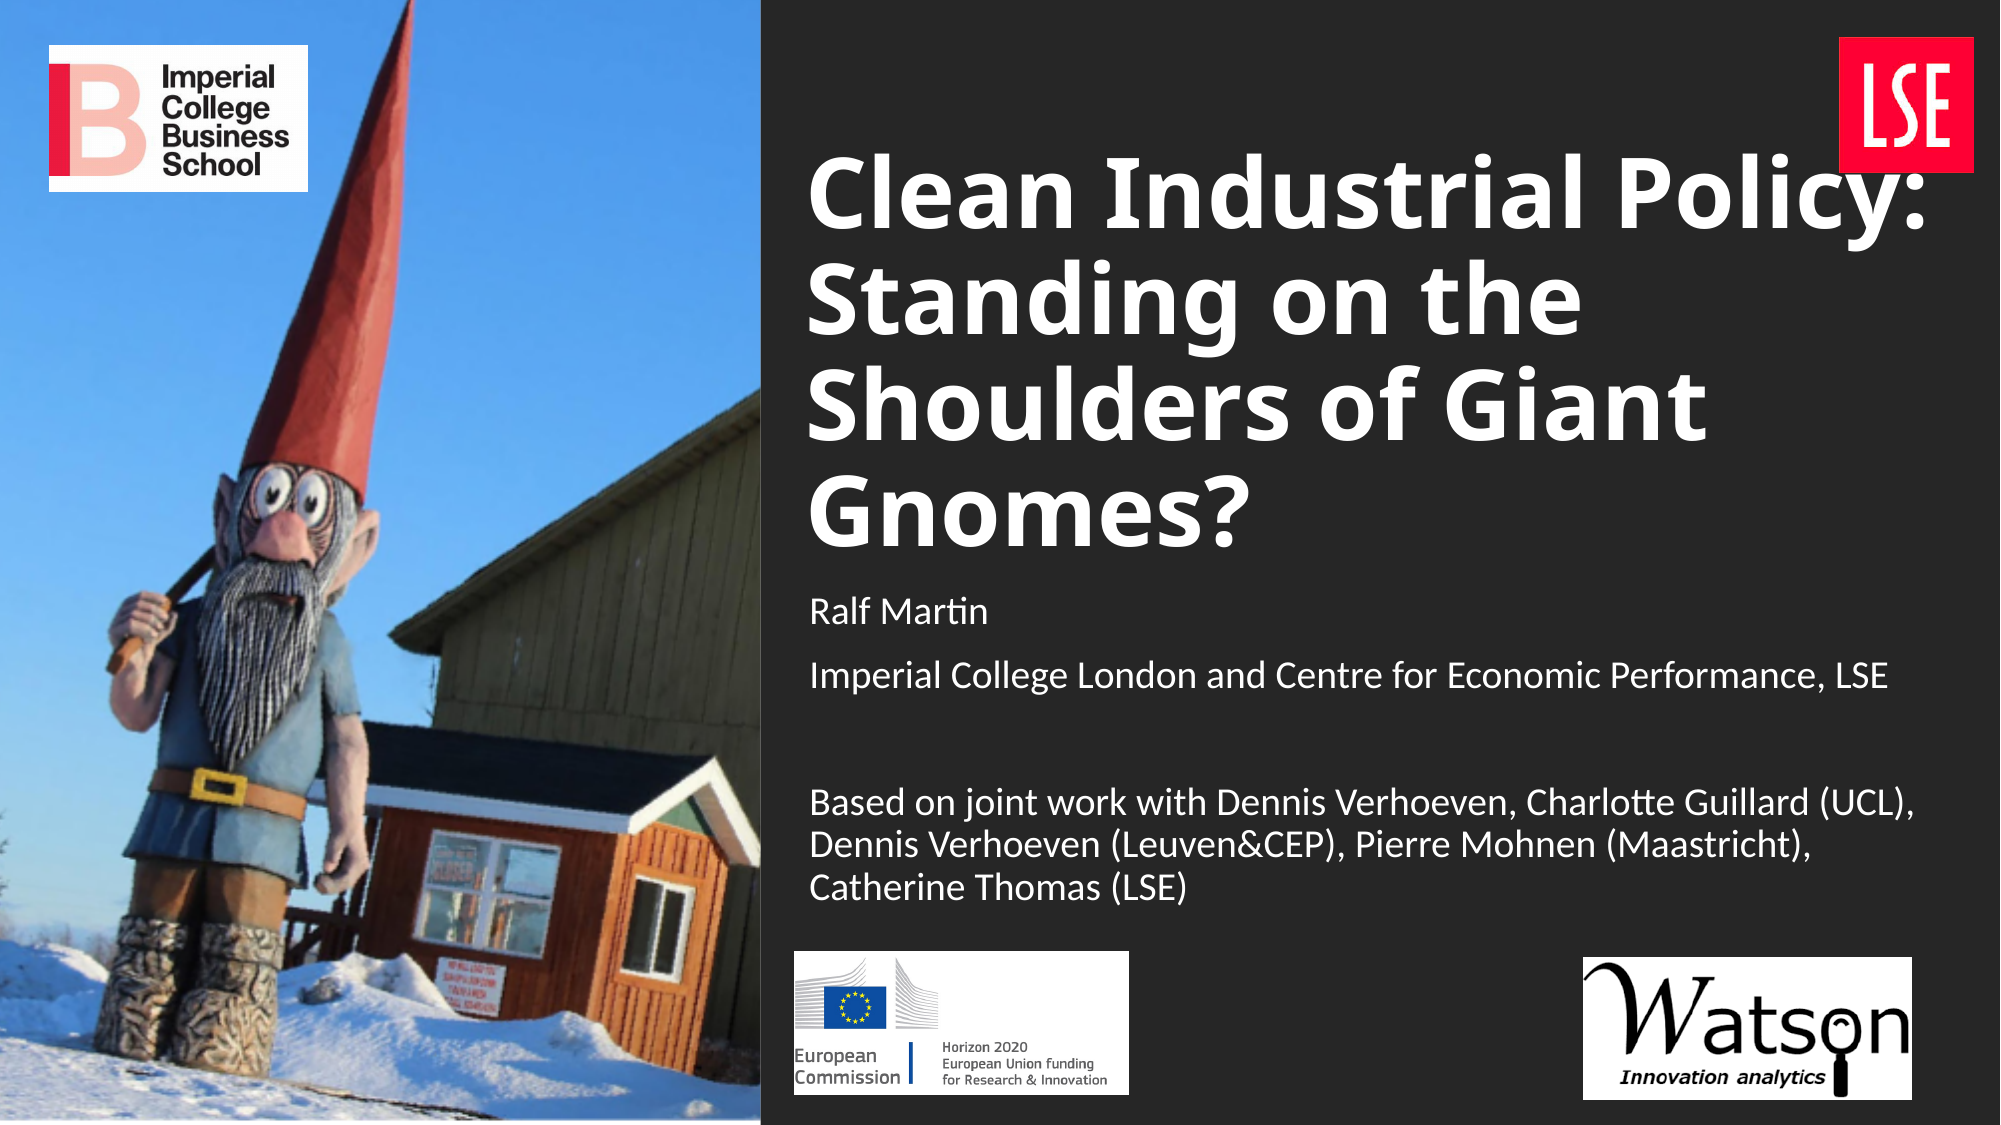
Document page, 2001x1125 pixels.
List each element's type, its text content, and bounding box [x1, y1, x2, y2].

picture [1583, 957, 1912, 1100]
title Clean Industrial Policy: Standing on the Shoulders of Giant Gnomes? [790, 25, 1954, 575]
picture [0, 0, 761, 1125]
subtitle Ralf Martin Imperial College London and Centre for Economic Performance, LSE Based on joint work with Dennis Verhoeven, Charlotte Guillard (UCL), Dennis Verhoeven (Leuven&CEP), Pierre Mohnen (Maastricht), Catherine Thomas (LSE) [794, 583, 1974, 922]
picture [1839, 37, 1974, 173]
text_box [761, 0, 2000, 1125]
picture [794, 951, 1129, 1095]
